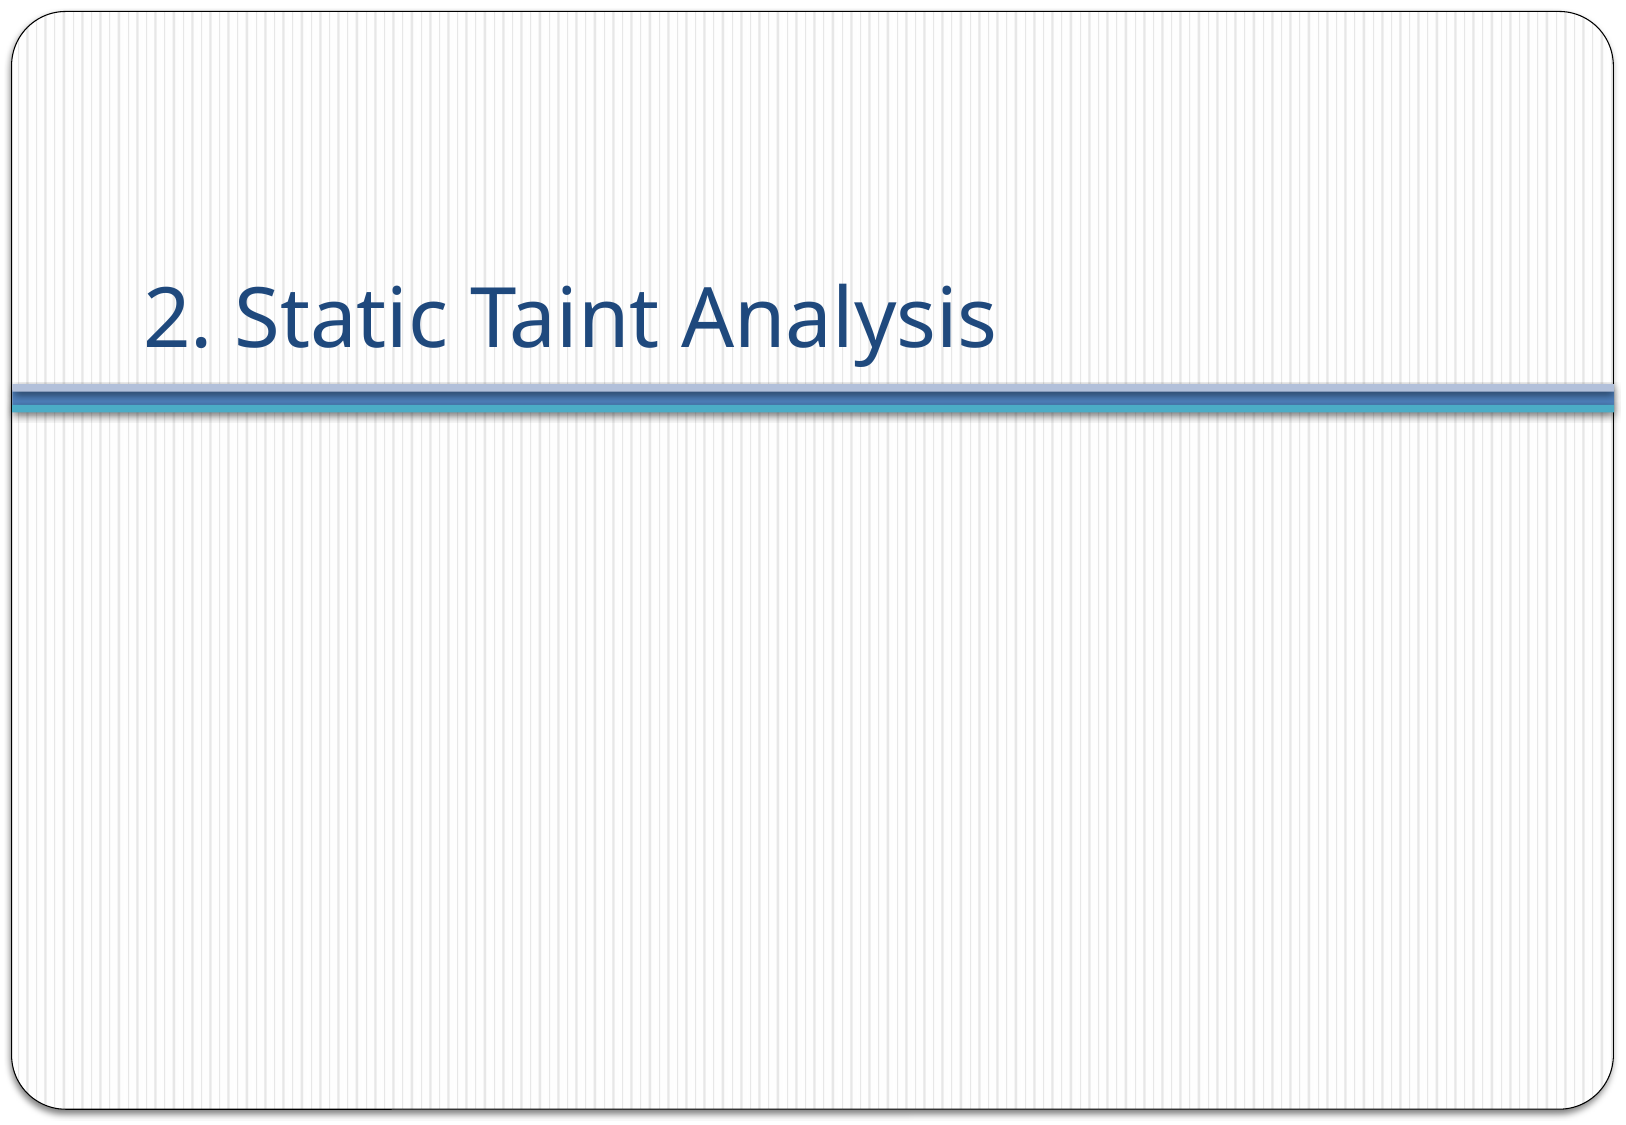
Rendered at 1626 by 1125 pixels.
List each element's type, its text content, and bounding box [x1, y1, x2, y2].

title 2. Static Taint Analysis [128, 156, 1510, 380]
